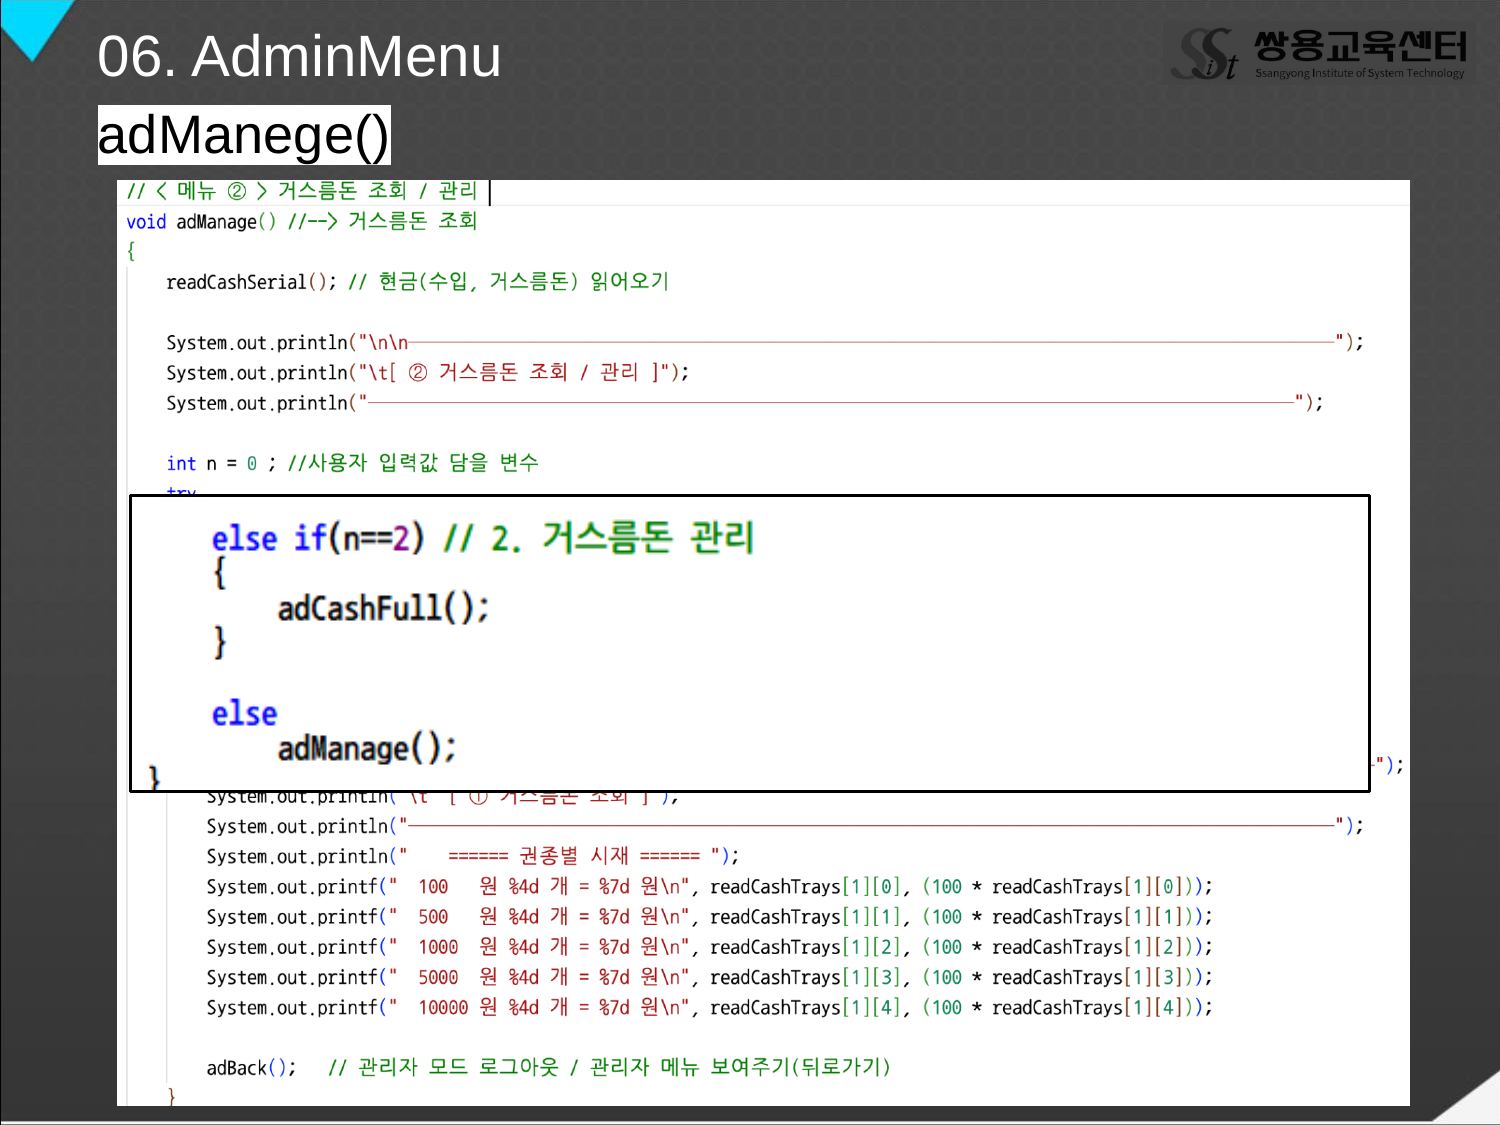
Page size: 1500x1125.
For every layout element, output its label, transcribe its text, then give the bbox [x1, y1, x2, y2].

picture [0, 0, 1500, 1125]
title 06. AdminMenu [82, 0, 1058, 84]
text_box adManege() [82, 84, 1219, 180]
